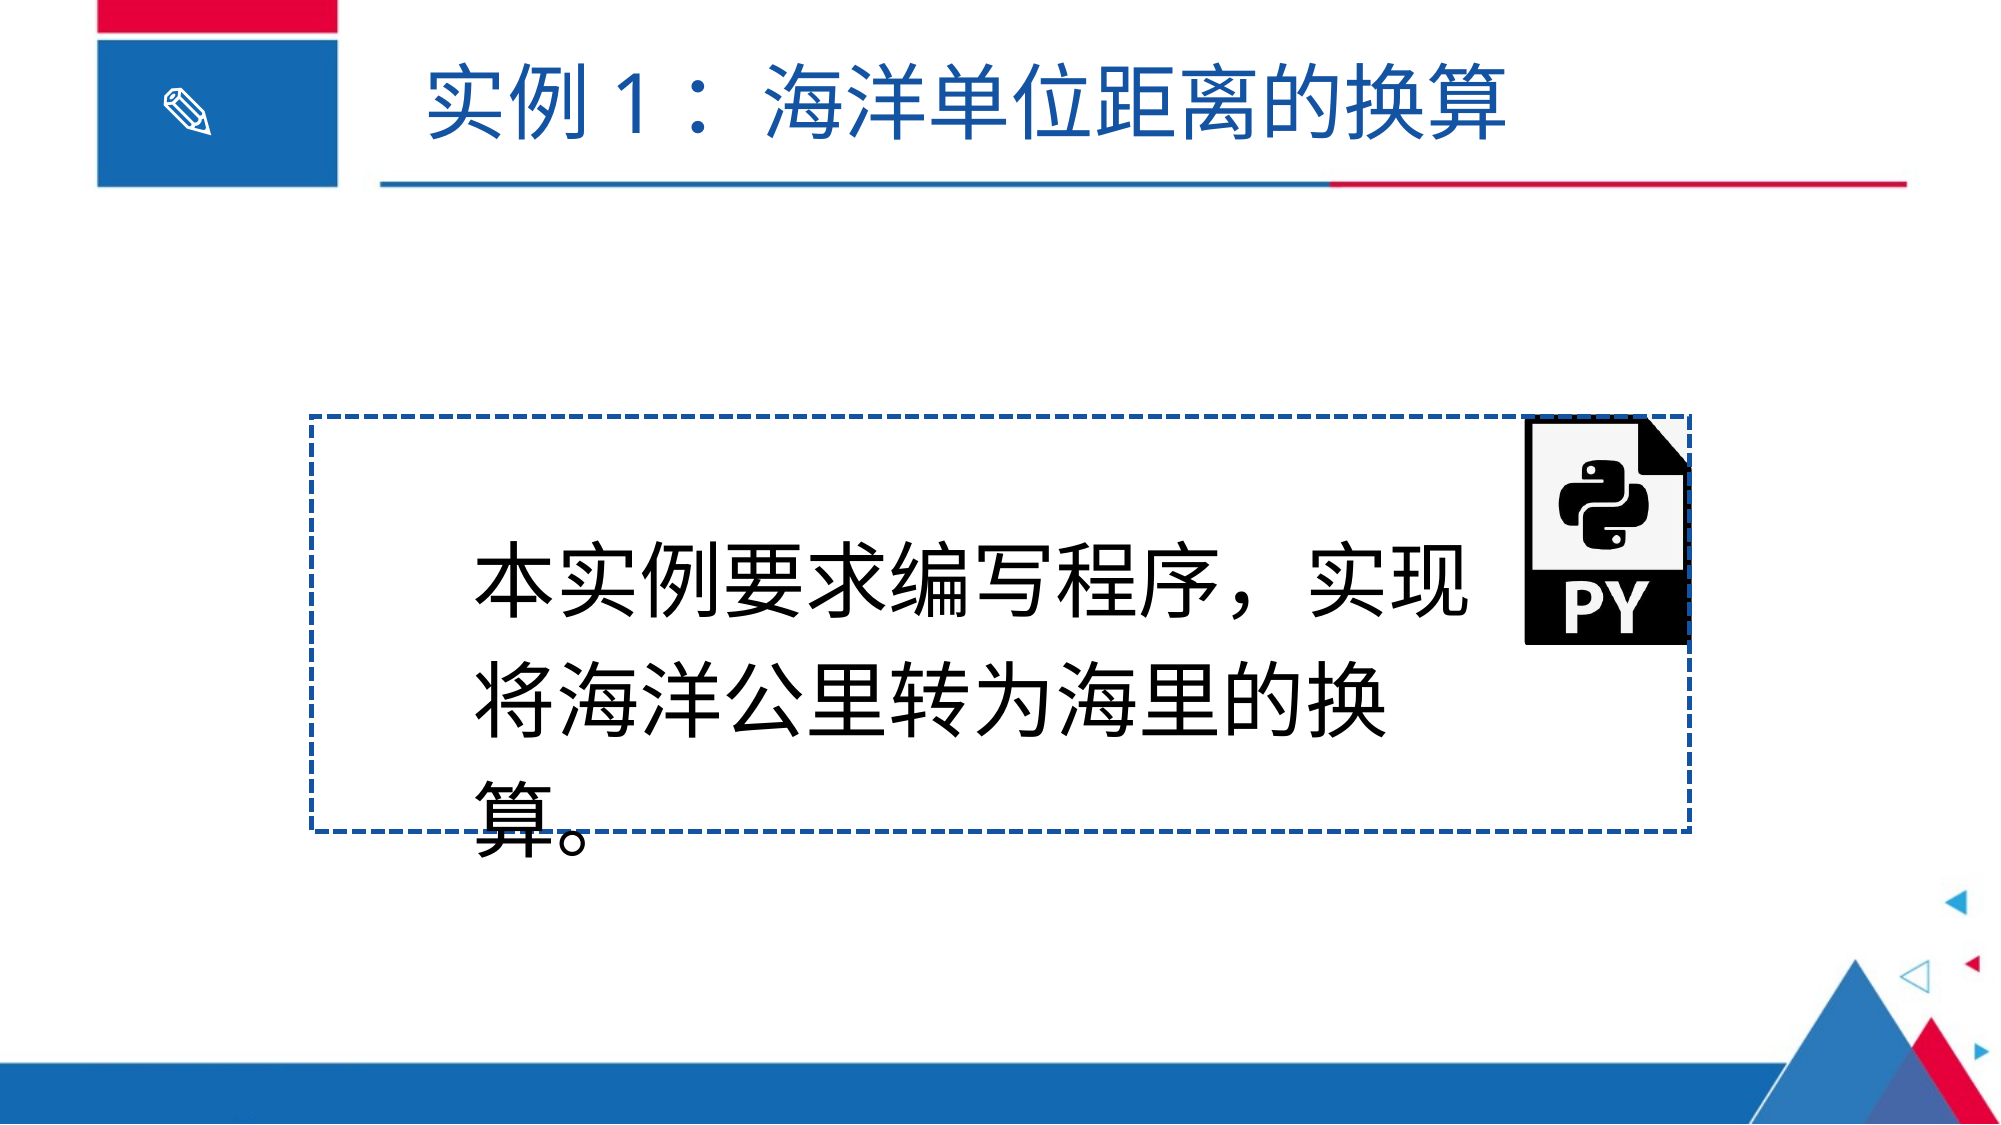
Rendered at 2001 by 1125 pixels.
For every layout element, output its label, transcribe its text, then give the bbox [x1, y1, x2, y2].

text_box [310, 415, 1691, 833]
picture [0, 0, 2000, 1124]
text_box 本实例要求编写程序，实现将海洋公里转为海里的换算。 [457, 500, 1499, 876]
text_box 实例1：海洋单位距离的换算 [409, 43, 1547, 158]
